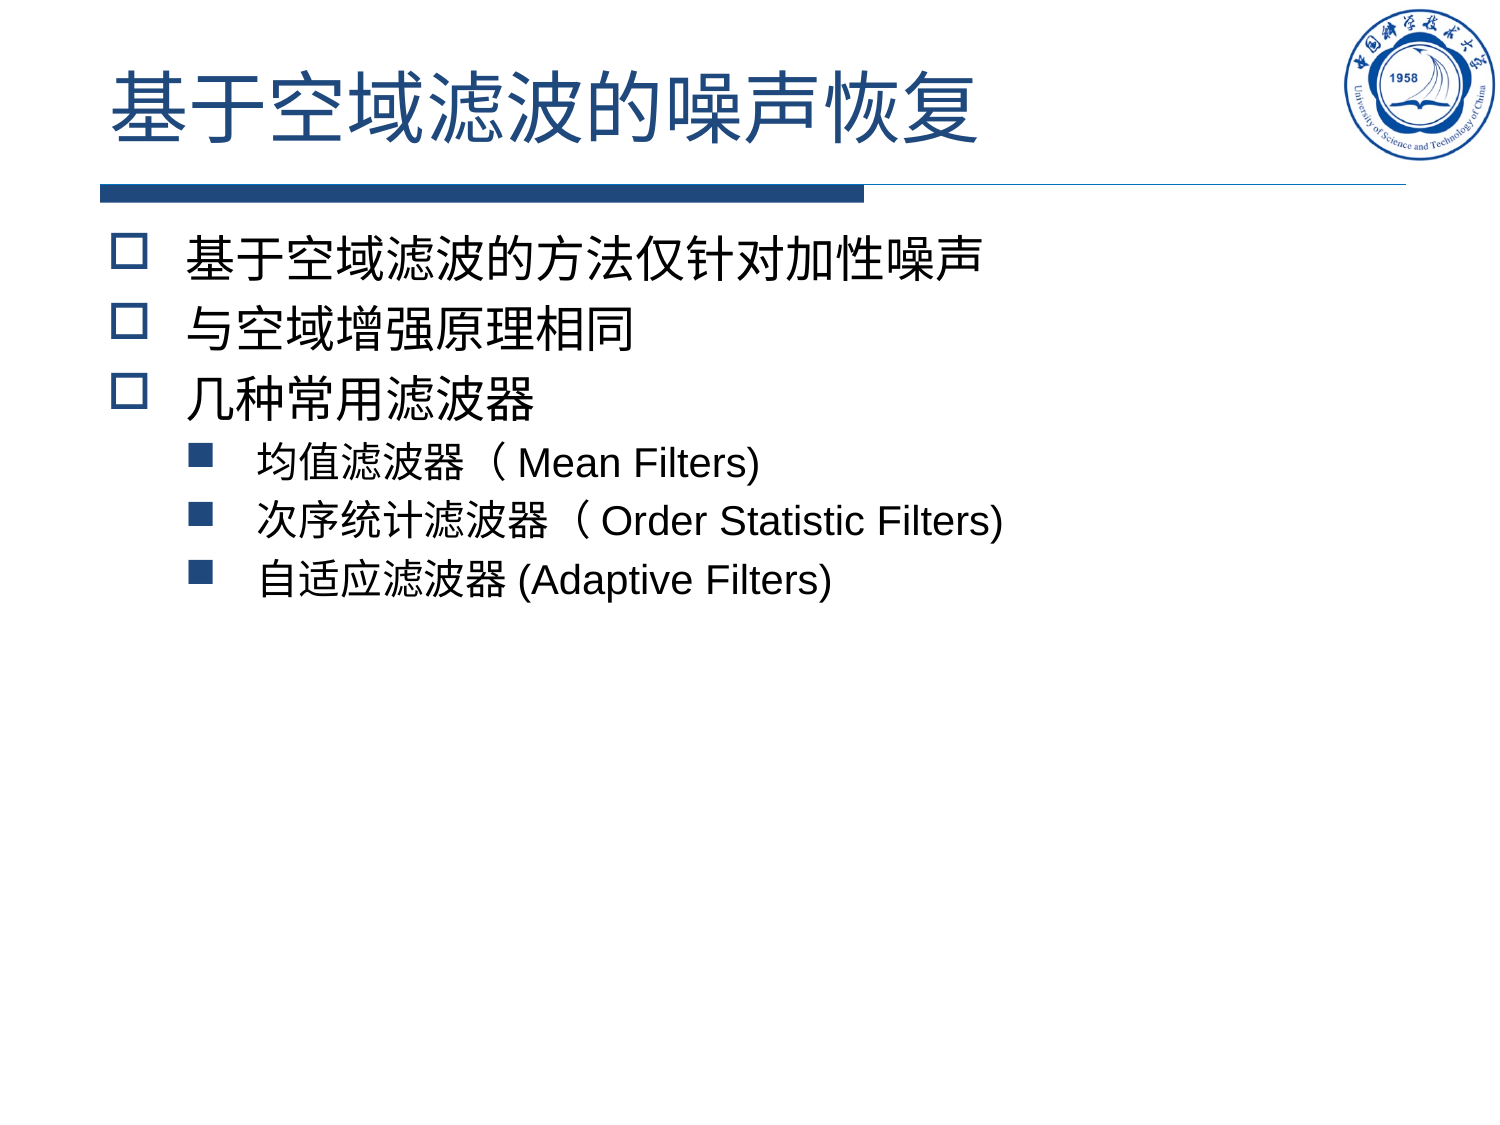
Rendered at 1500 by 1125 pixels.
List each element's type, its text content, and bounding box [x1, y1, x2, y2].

title 基于空域滤波的噪声恢复 [94, 50, 1407, 161]
list 基于空域滤波的方法仅针对加性噪声 与空域增强原理相同 几种常用滤波器 均值滤波器（Mean Filters) 次序统计滤波器（Order Statistic Filters) 自适应滤波器(Adaptive Filters) [92, 220, 1406, 1035]
picture [1333, 1, 1500, 161]
